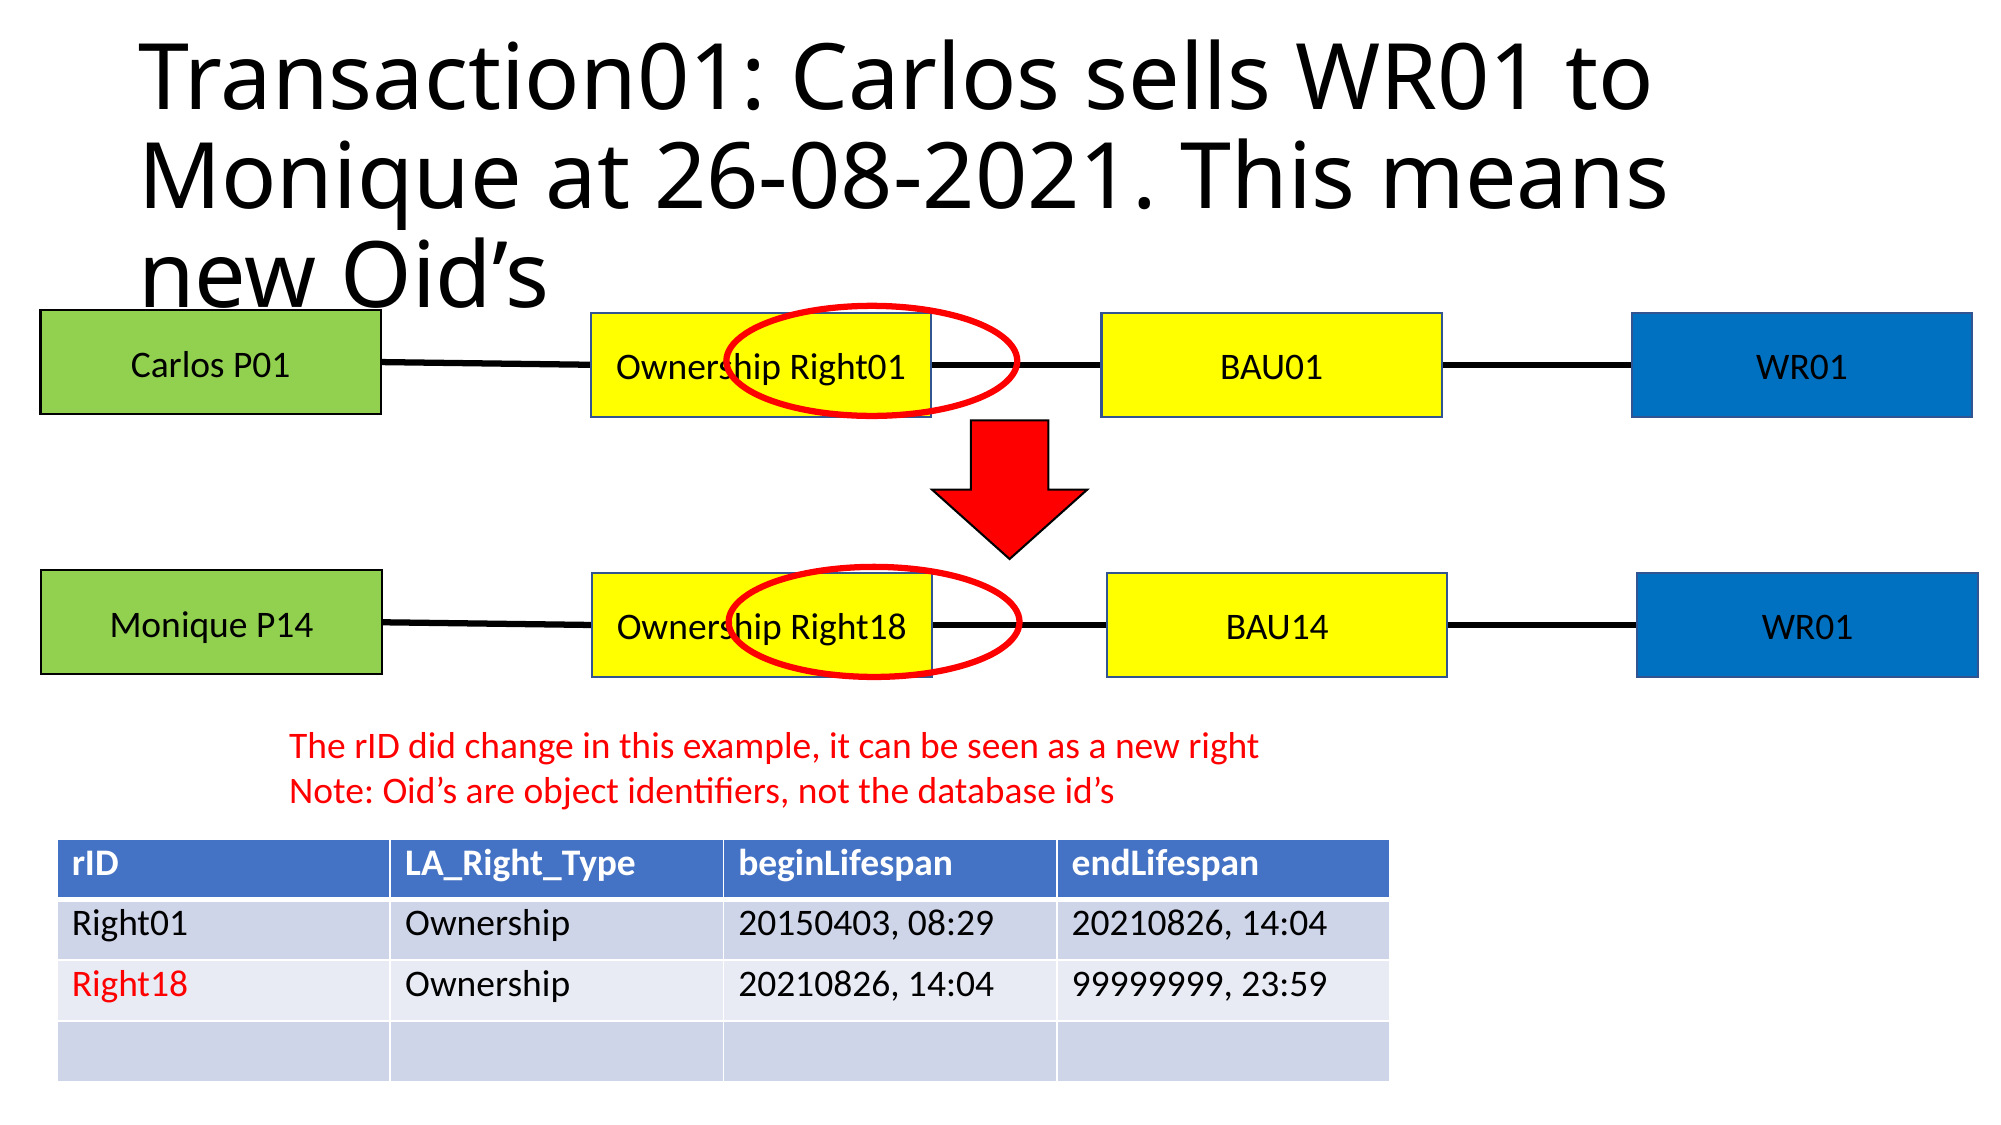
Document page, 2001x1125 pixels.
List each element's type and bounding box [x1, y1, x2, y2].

table_cell [391, 961, 723, 1020]
table_header [724, 840, 1056, 897]
text_box [274, 713, 1285, 818]
table_cell [1058, 961, 1389, 1020]
table_cell [391, 1022, 723, 1081]
text_box [123, 23, 1849, 241]
table_cell [724, 961, 1056, 1020]
table_cell [1058, 902, 1389, 959]
table_cell [58, 1022, 389, 1081]
table_header [391, 840, 723, 897]
table_cell [58, 902, 389, 959]
text_box [40, 565, 1979, 678]
table_cell [724, 1022, 1056, 1081]
table_cell [1058, 1022, 1389, 1081]
table_cell [724, 902, 1056, 959]
text_box [39, 304, 1973, 418]
table_header [58, 840, 389, 897]
table_cell [58, 961, 389, 1020]
table_cell [391, 902, 723, 959]
text_box [929, 419, 1090, 561]
table_header [1058, 840, 1389, 897]
